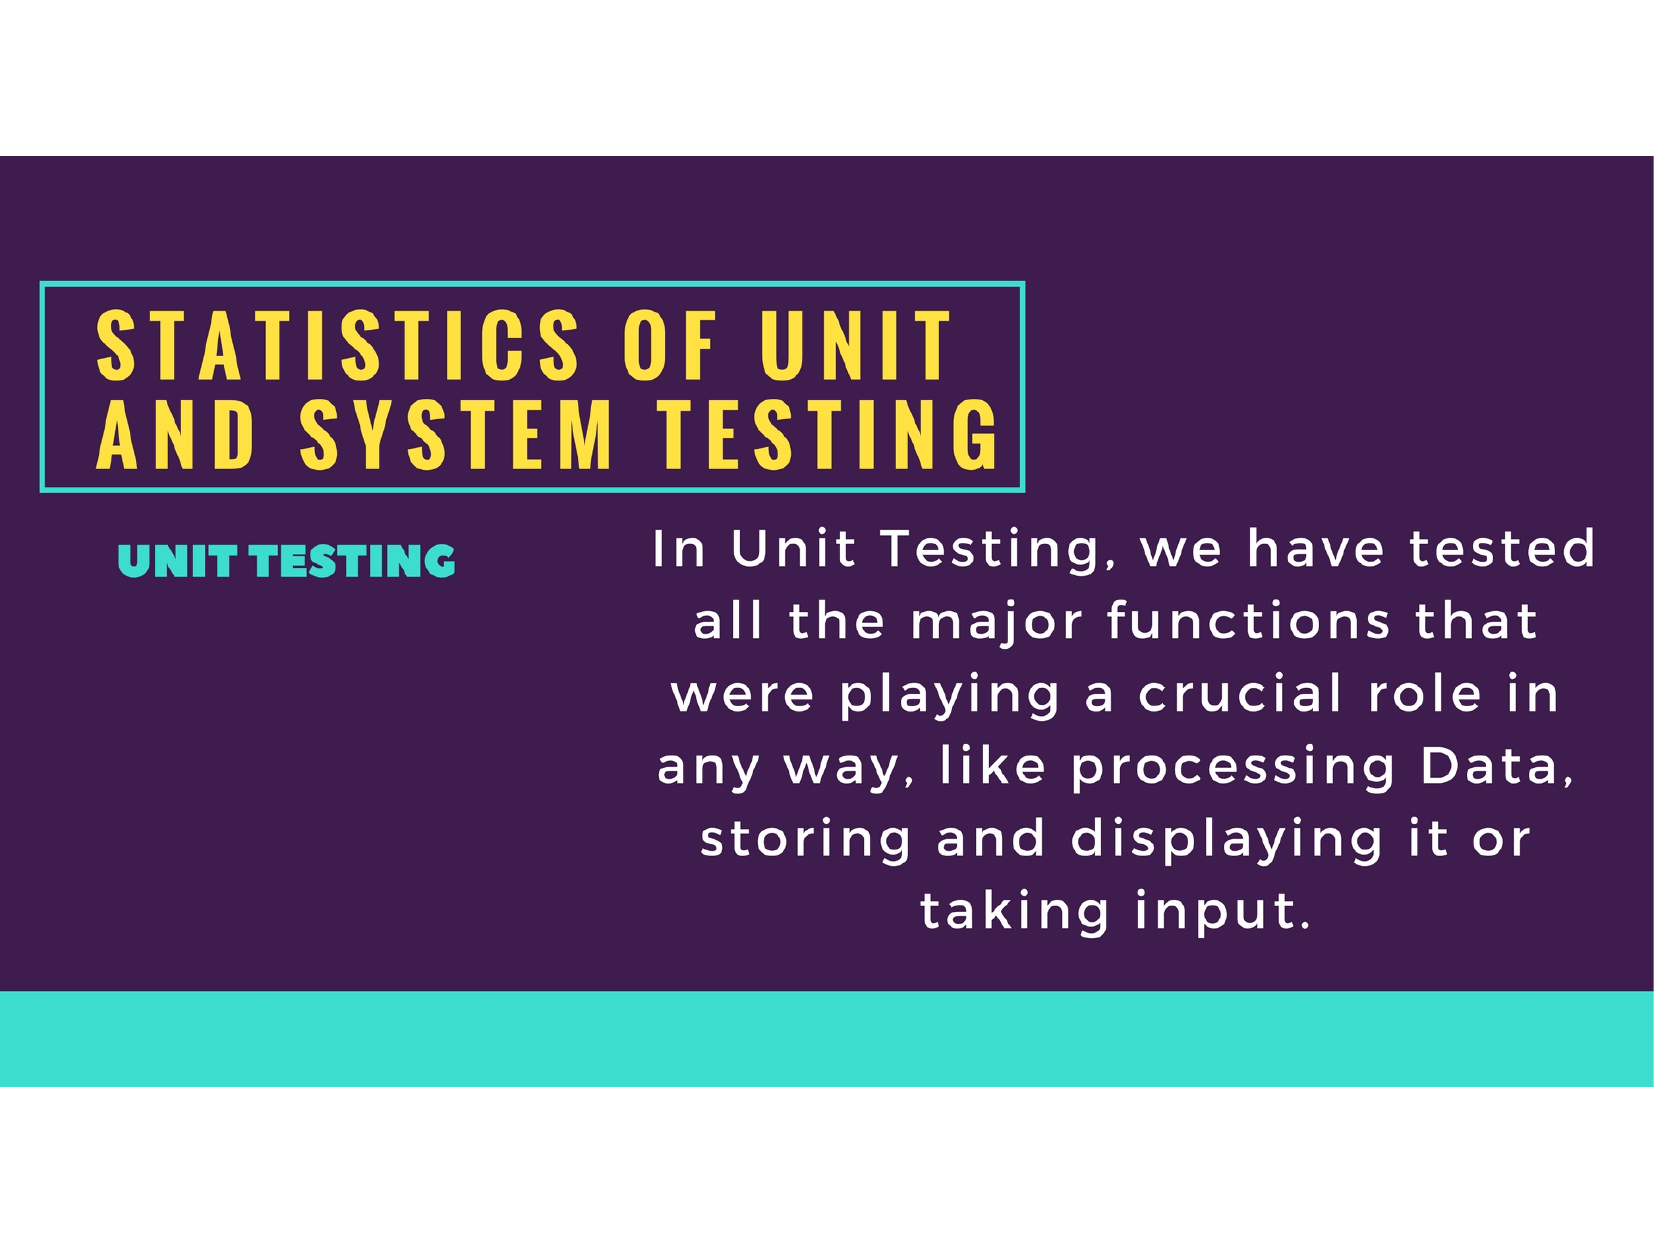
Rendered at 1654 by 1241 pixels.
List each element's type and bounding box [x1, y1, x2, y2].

picture [0, 156, 1654, 1087]
